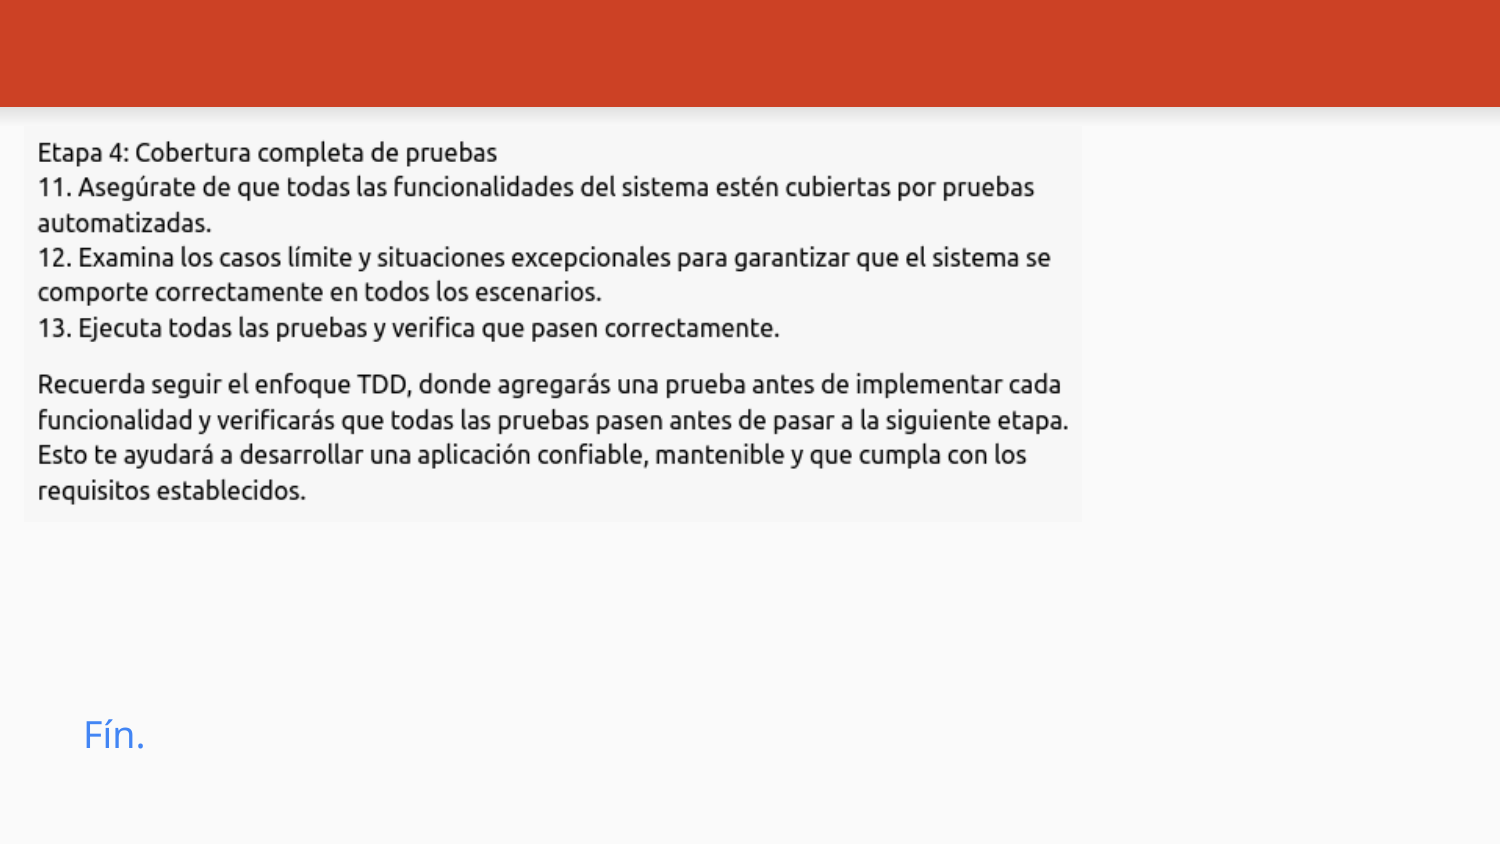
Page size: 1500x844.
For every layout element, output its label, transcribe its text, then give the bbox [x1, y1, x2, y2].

picture [24, 126, 1082, 523]
text_box Fín. [68, 696, 683, 772]
